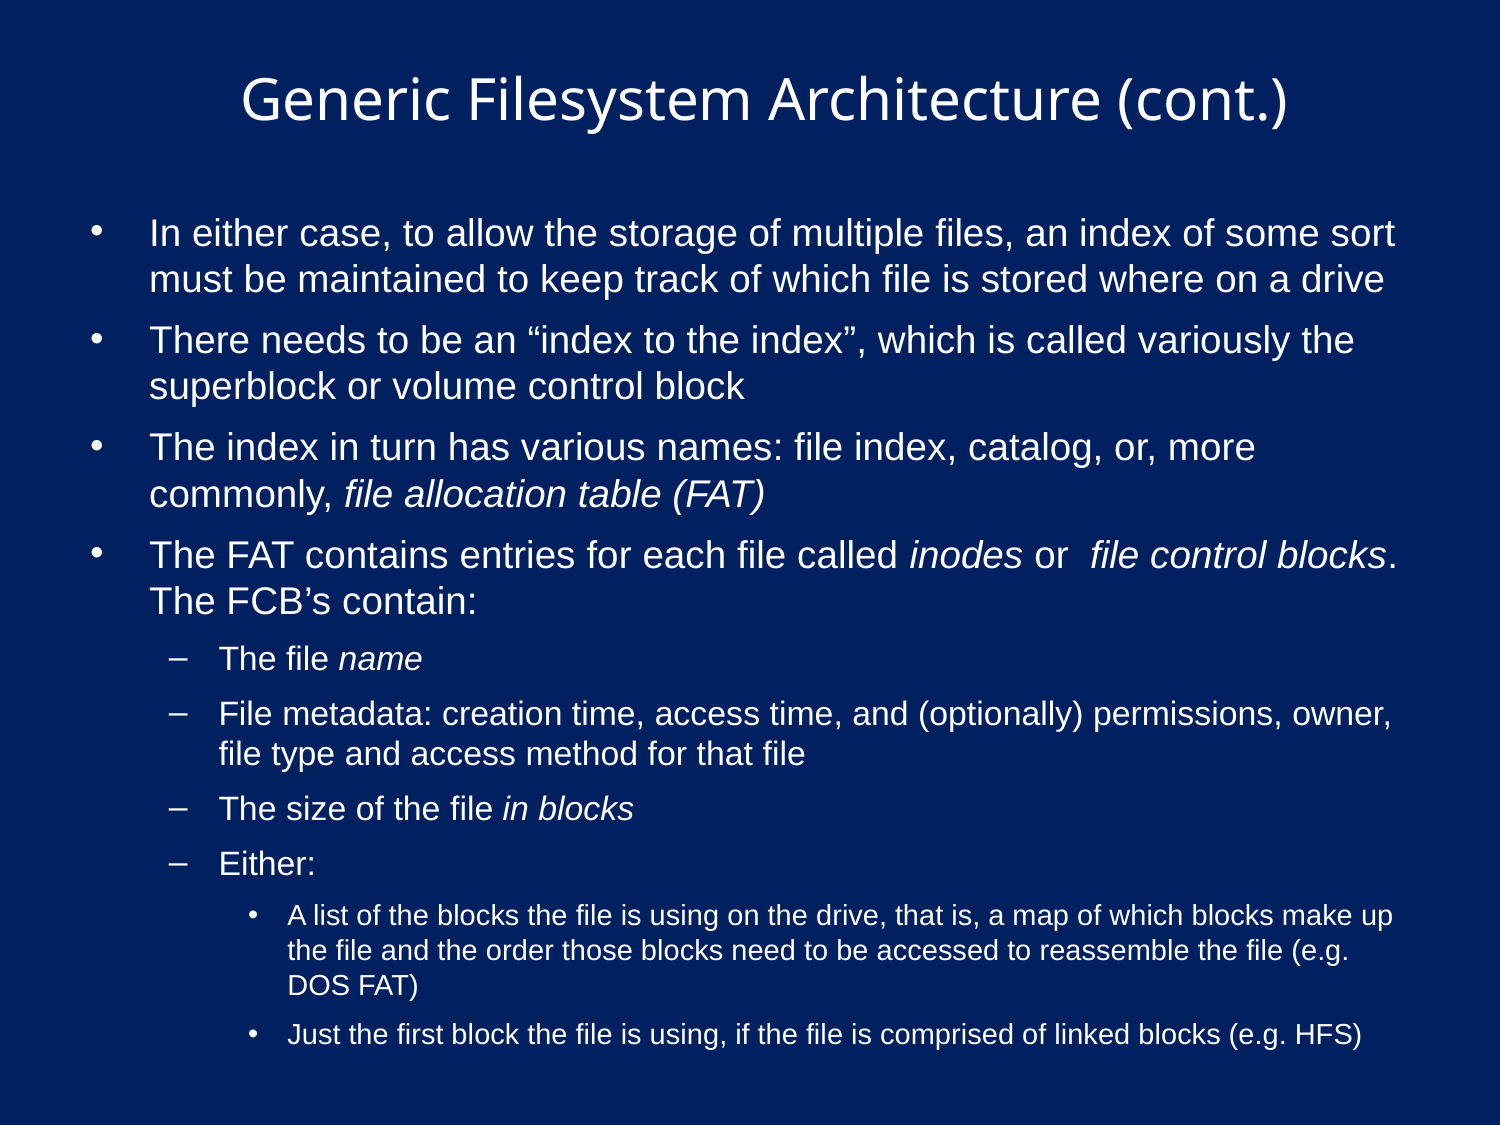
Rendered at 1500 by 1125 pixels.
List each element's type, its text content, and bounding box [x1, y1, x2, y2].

text_box In either case, to allow the storage of multiple files, an index of some sort must be maintained to keep track of which file is stored where on a drive There needs to be an “index to the index”, which is called variously the superblock or volume control block The index in turn has various names: file index, catalog, or, more commonly, file allocation table (FAT) The FAT contains entries for each file called inodes or file control blocks. The FCB’s contain: The file name File metadata: creation time, access time, and (optionally) permissions, owner, file type and access method for that file The size of the file in blocks Either: A list of the blocks the file is using on the drive, that is, a map of which blocks make up the file and the order those blocks need to be accessed to reassemble the file (e.g. DOS FAT) Just the first block the file is using, if the file is comprised of linked blocks (e.g. HFS) [74, 200, 1425, 1075]
title Generic Filesystem Architecture (cont.) [75, 45, 1460, 150]
